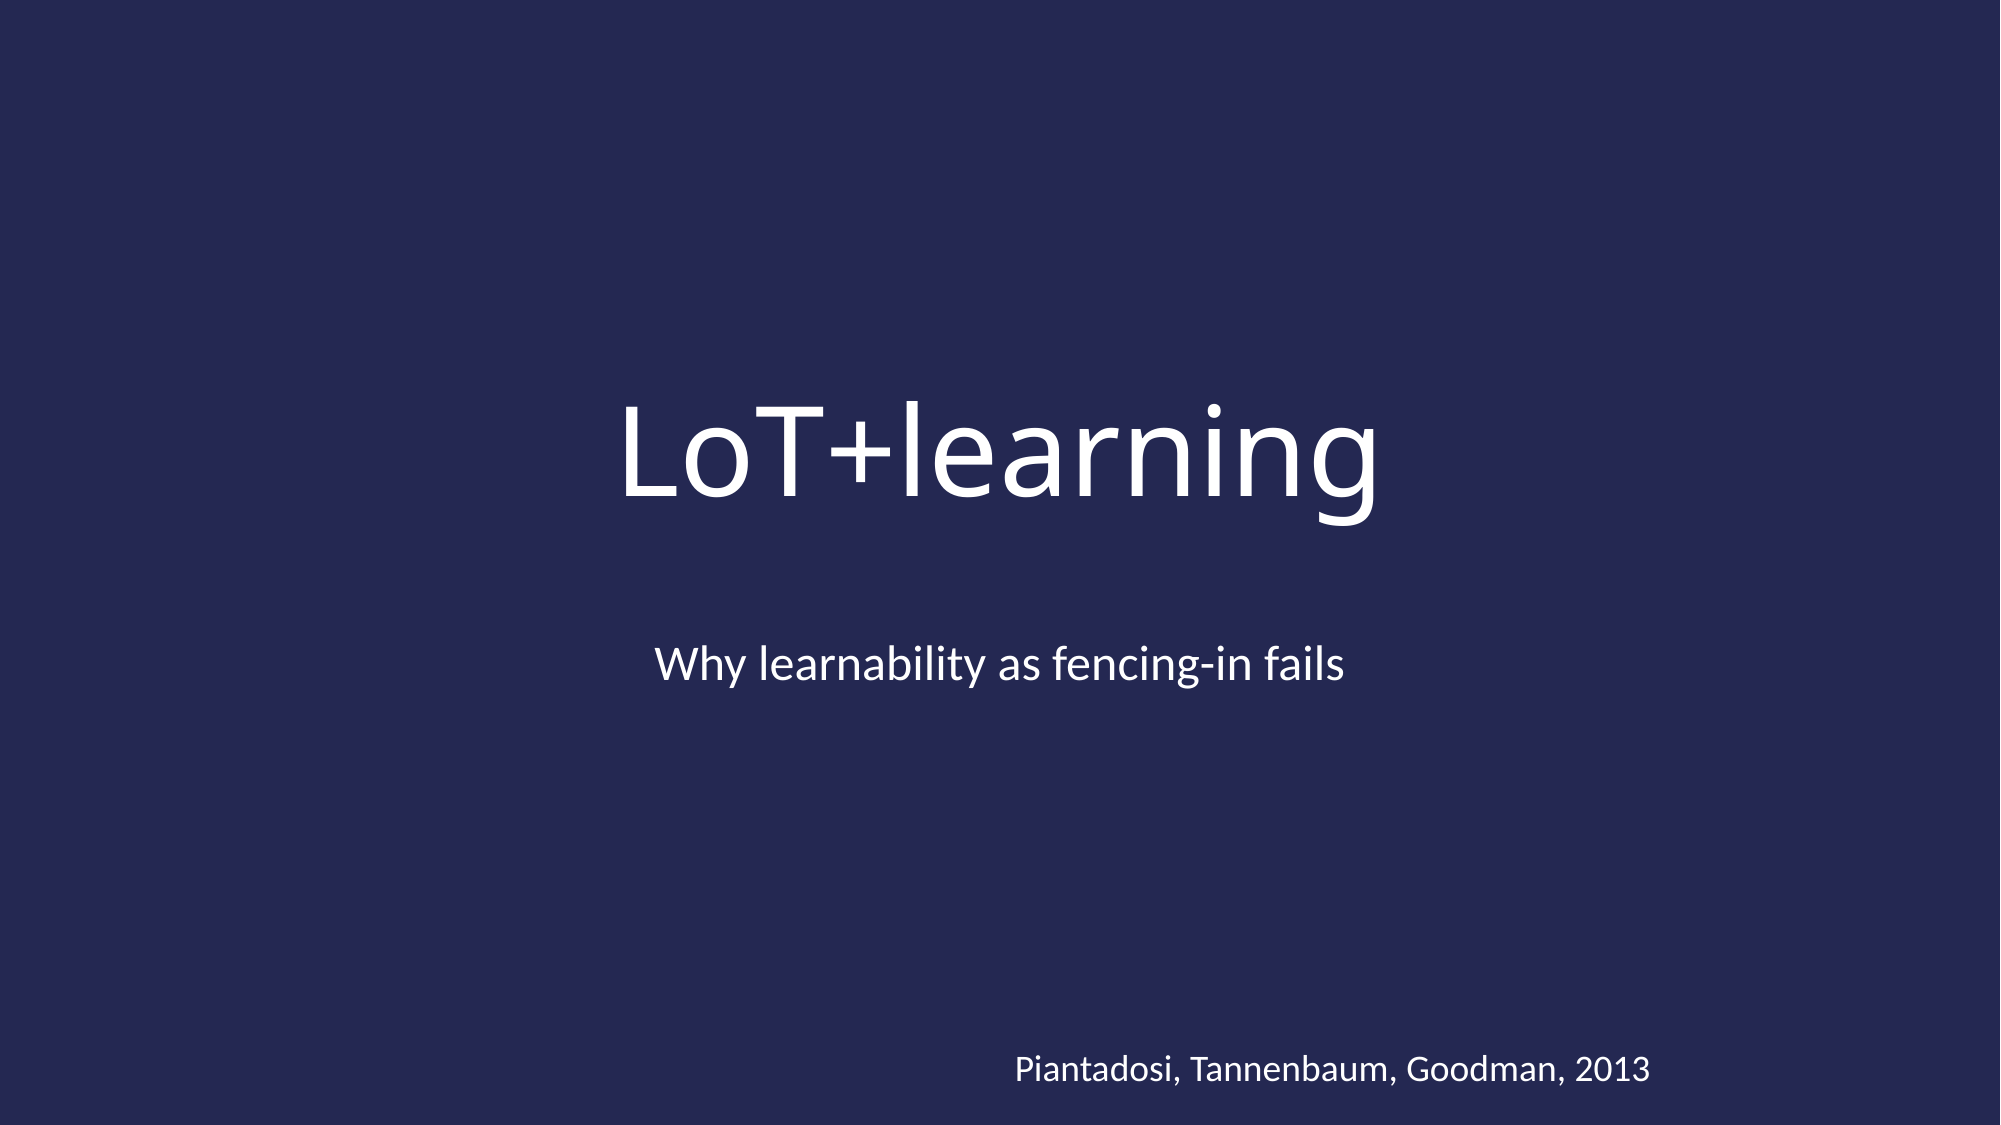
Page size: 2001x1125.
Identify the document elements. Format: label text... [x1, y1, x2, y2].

subtitle Why learnability as fencing-in fails [249, 629, 1750, 901]
text_box Piantadosi, Tannenbaum, Goodman, 2013 [999, 1036, 1980, 1097]
title LoT+learning [249, 139, 1750, 532]
